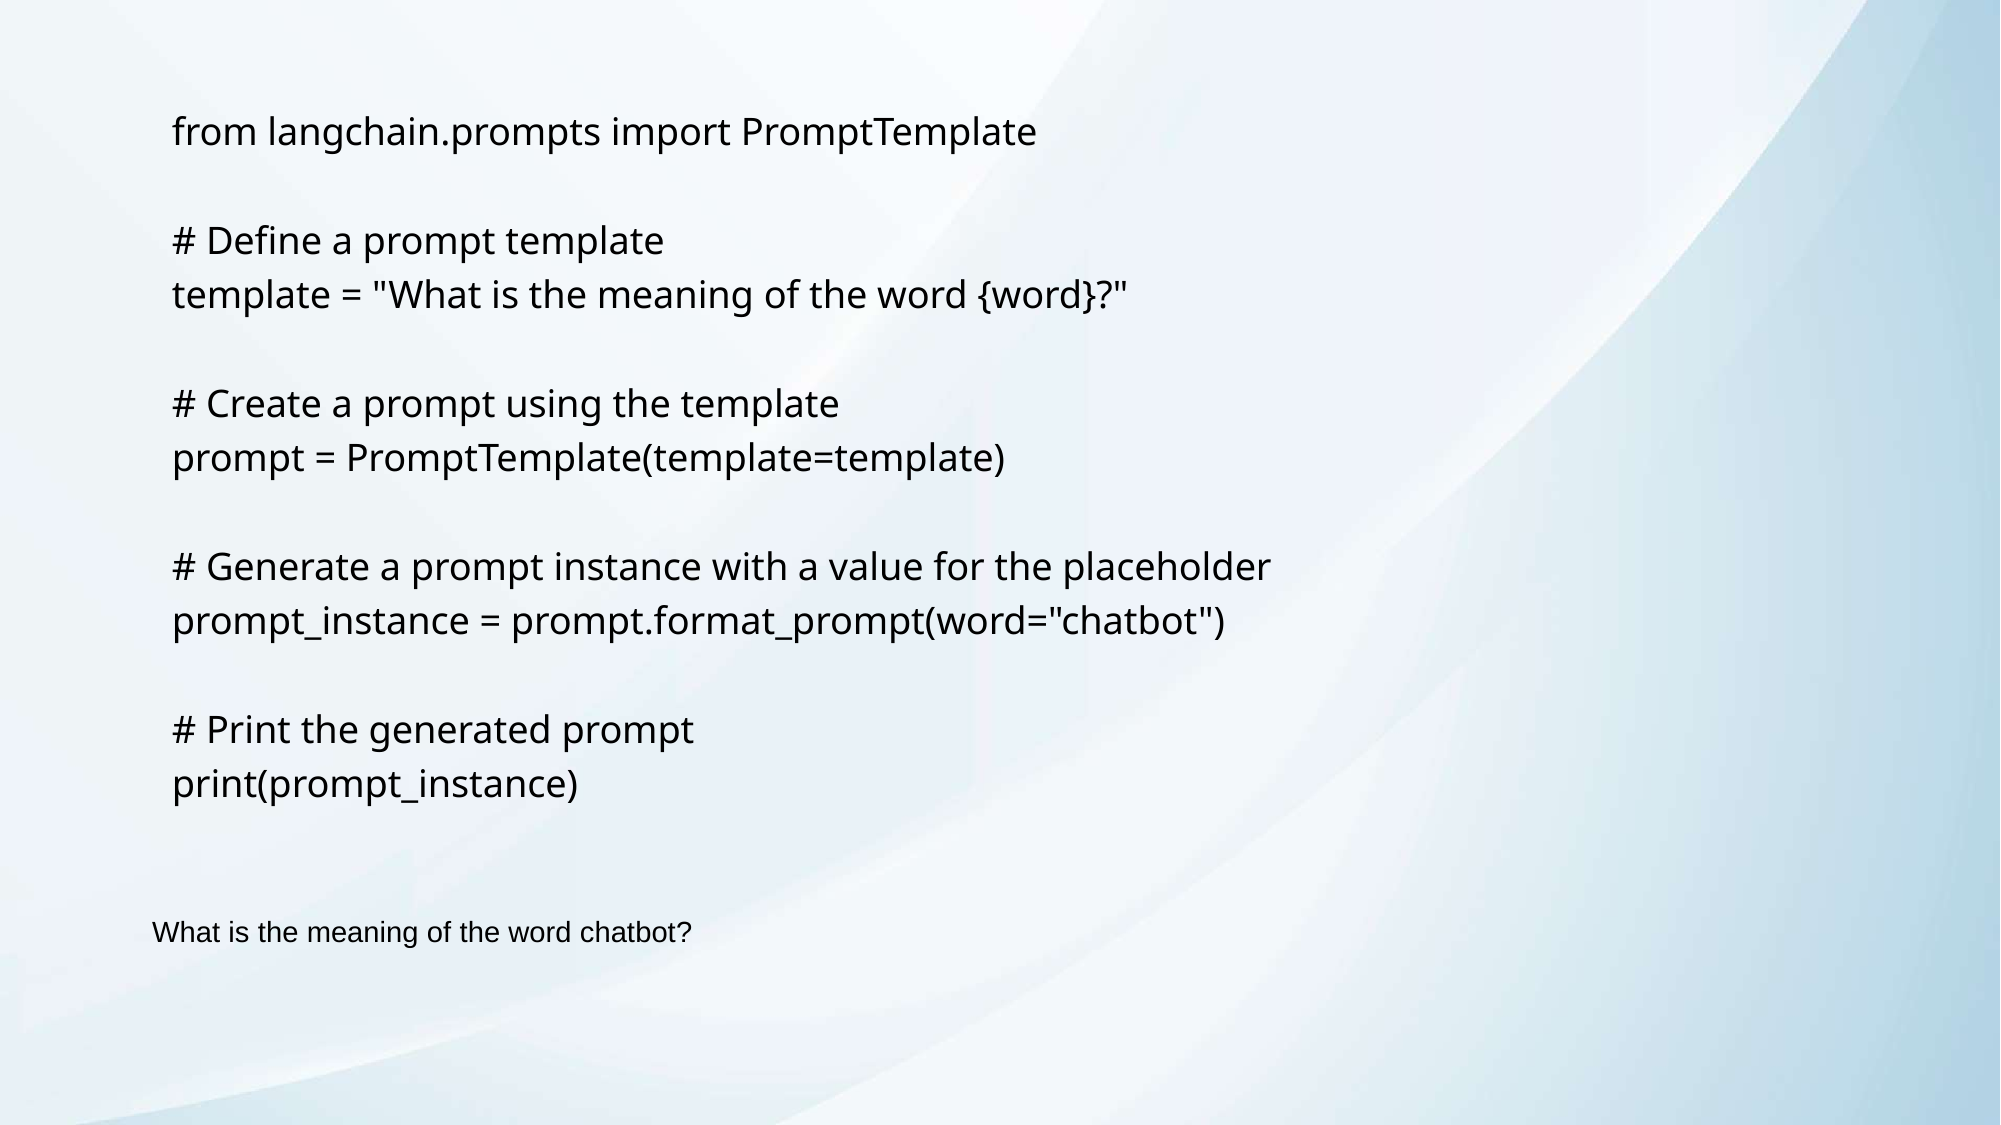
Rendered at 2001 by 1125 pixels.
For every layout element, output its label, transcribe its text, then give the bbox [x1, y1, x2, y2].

text_box What is the meaning of the word chatbot? [137, 905, 1138, 956]
list from langchain.prompts import PromptTemplate # Define a prompt template template = "What is the meaning of the word {word}?" # Create a prompt using the template prompt = PromptTemplate(template=template) # Generate a prompt instance with a value for the placeholder prompt_instance = prompt.format_prompt(word="chatbot") # Print the generated prompt print(prompt_instance) [137, 105, 1863, 820]
picture [0, 0, 2000, 1125]
